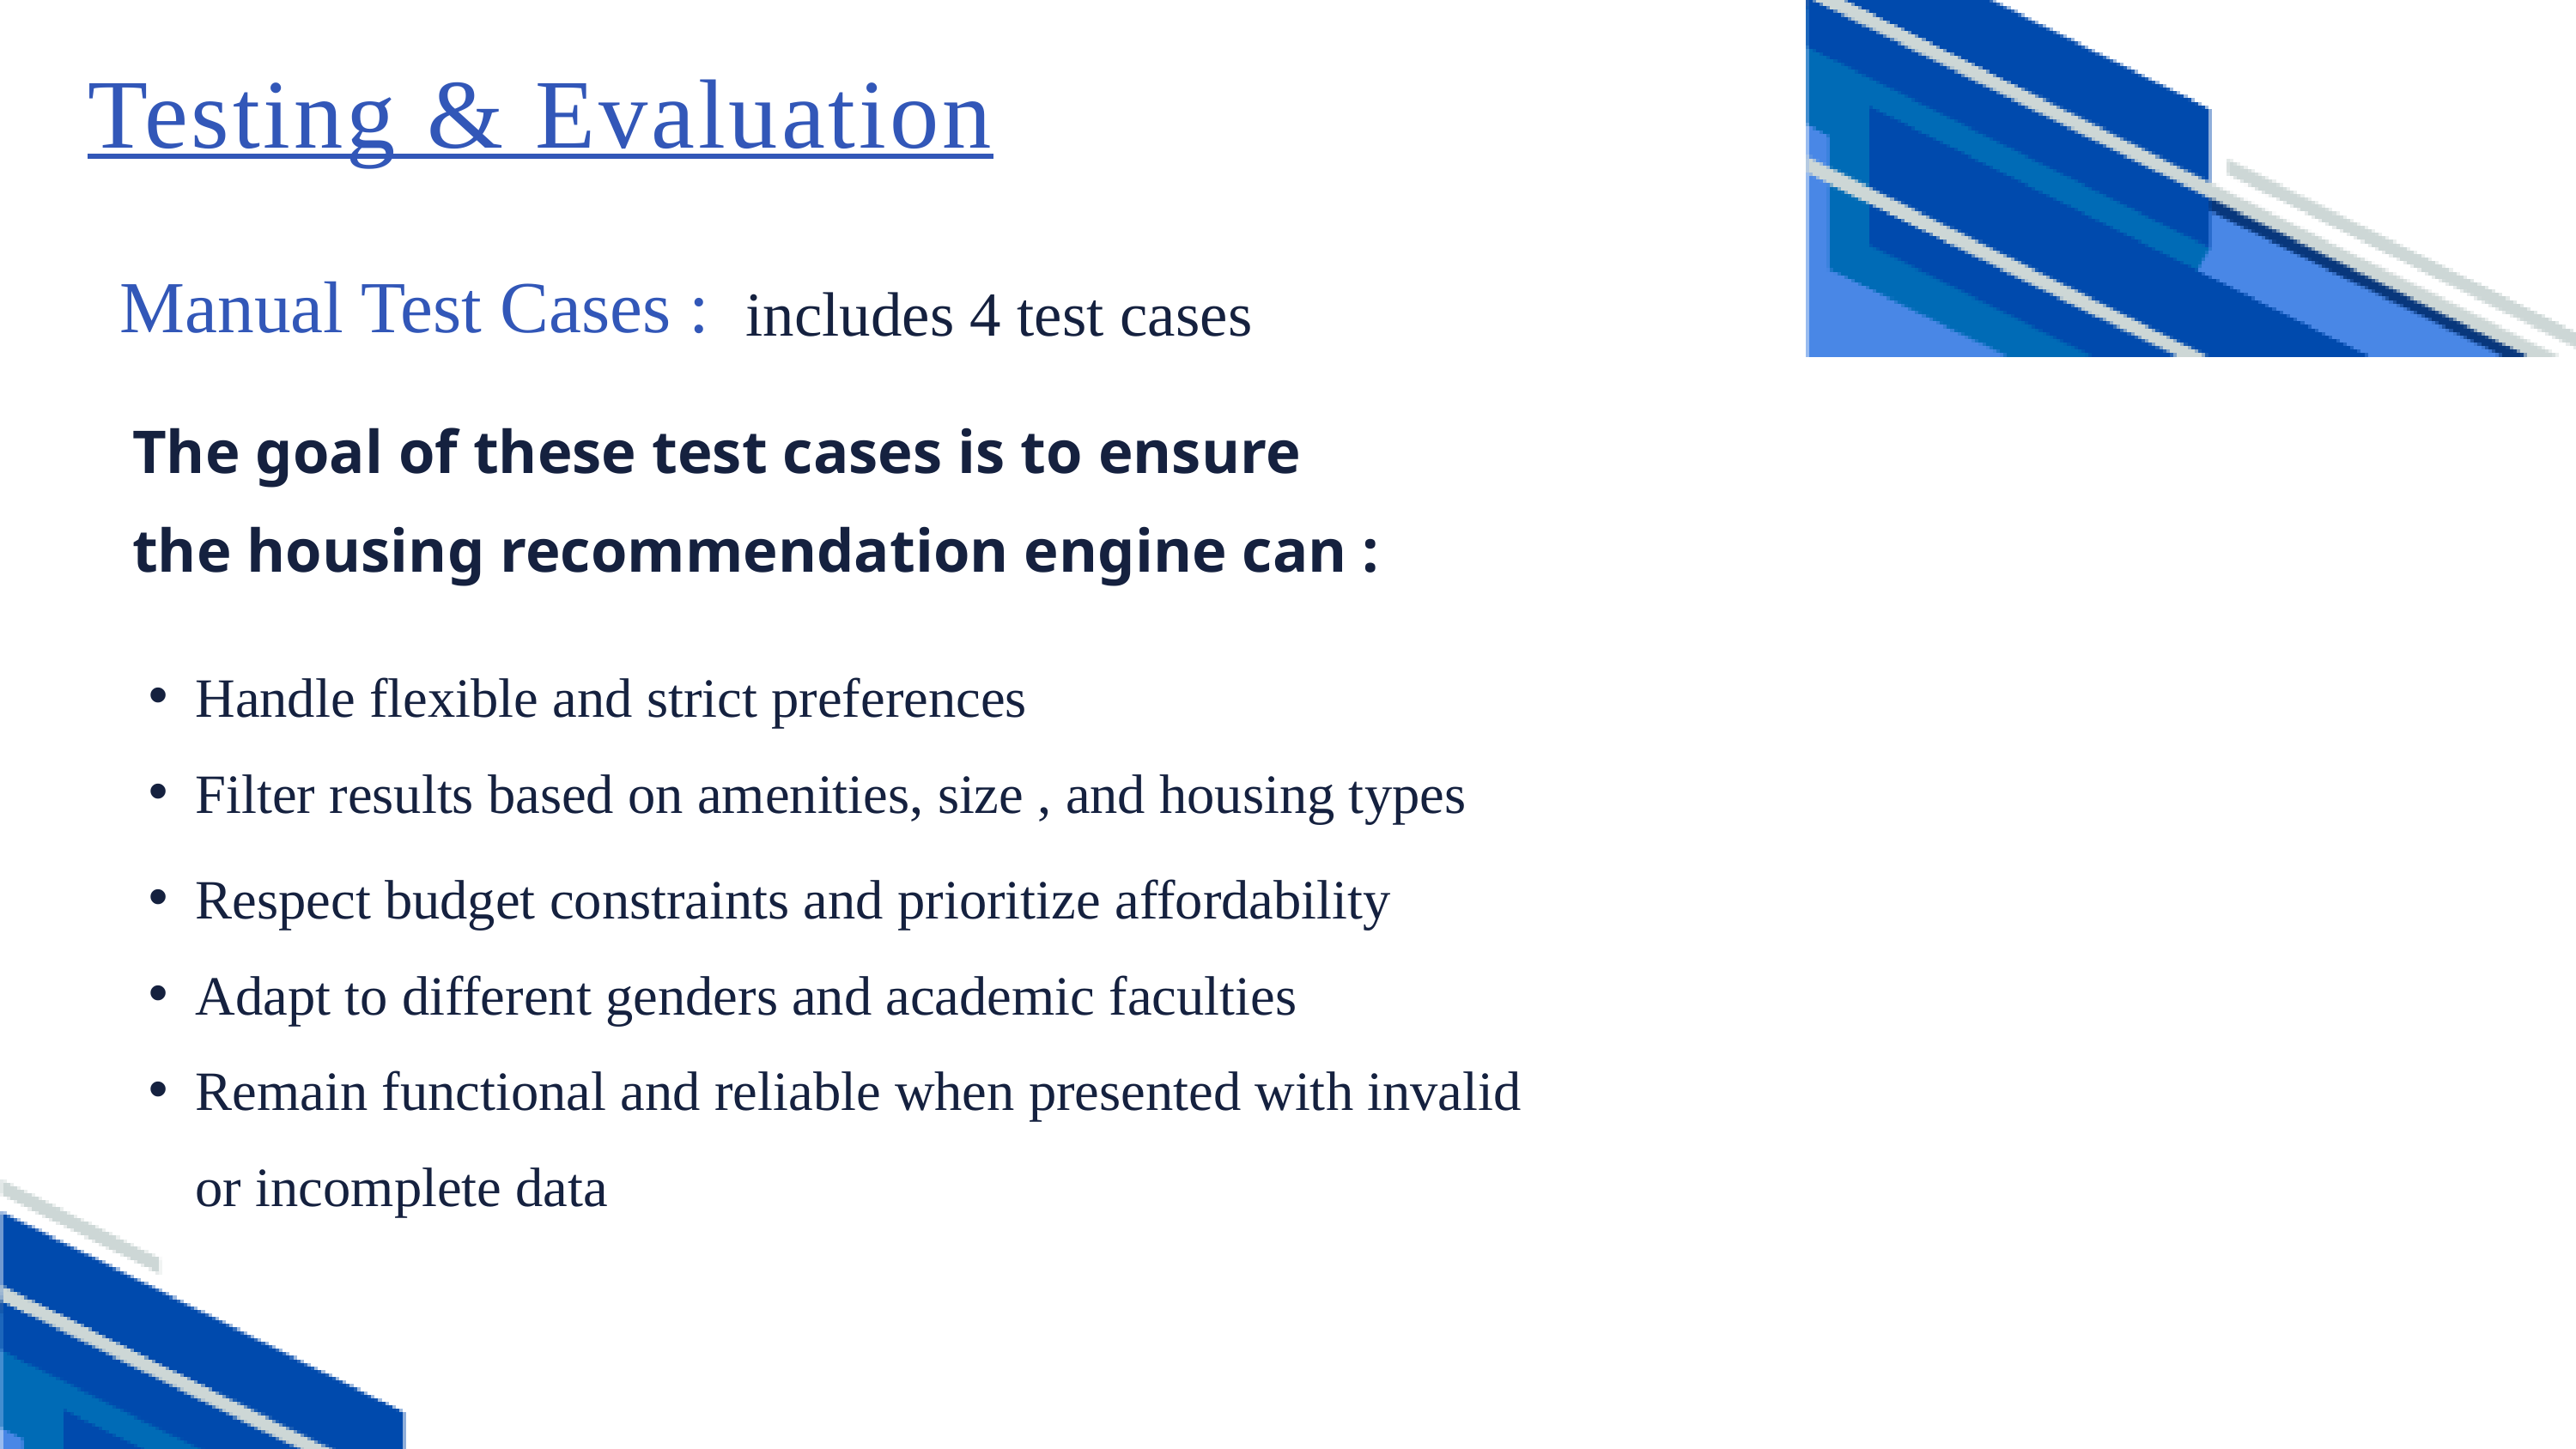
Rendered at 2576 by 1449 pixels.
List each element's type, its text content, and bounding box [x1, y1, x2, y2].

text_box [0, 1179, 821, 1449]
text_box [1805, 0, 2576, 357]
text_box Handle flexible and strict preferences Filter results based on amenities, size , and housing types Respect budget constraints and prioritize affordability Adapt to different genders and academic faculties Remain functional and reliable when presented with invalid or incomplete data [100, 632, 1567, 1218]
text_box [100, 263, 1392, 357]
text_box Testing & Evaluation [88, 50, 1124, 287]
text_box The goal of these test cases is to ensure the housing recommendation engine can : [132, 385, 1396, 585]
